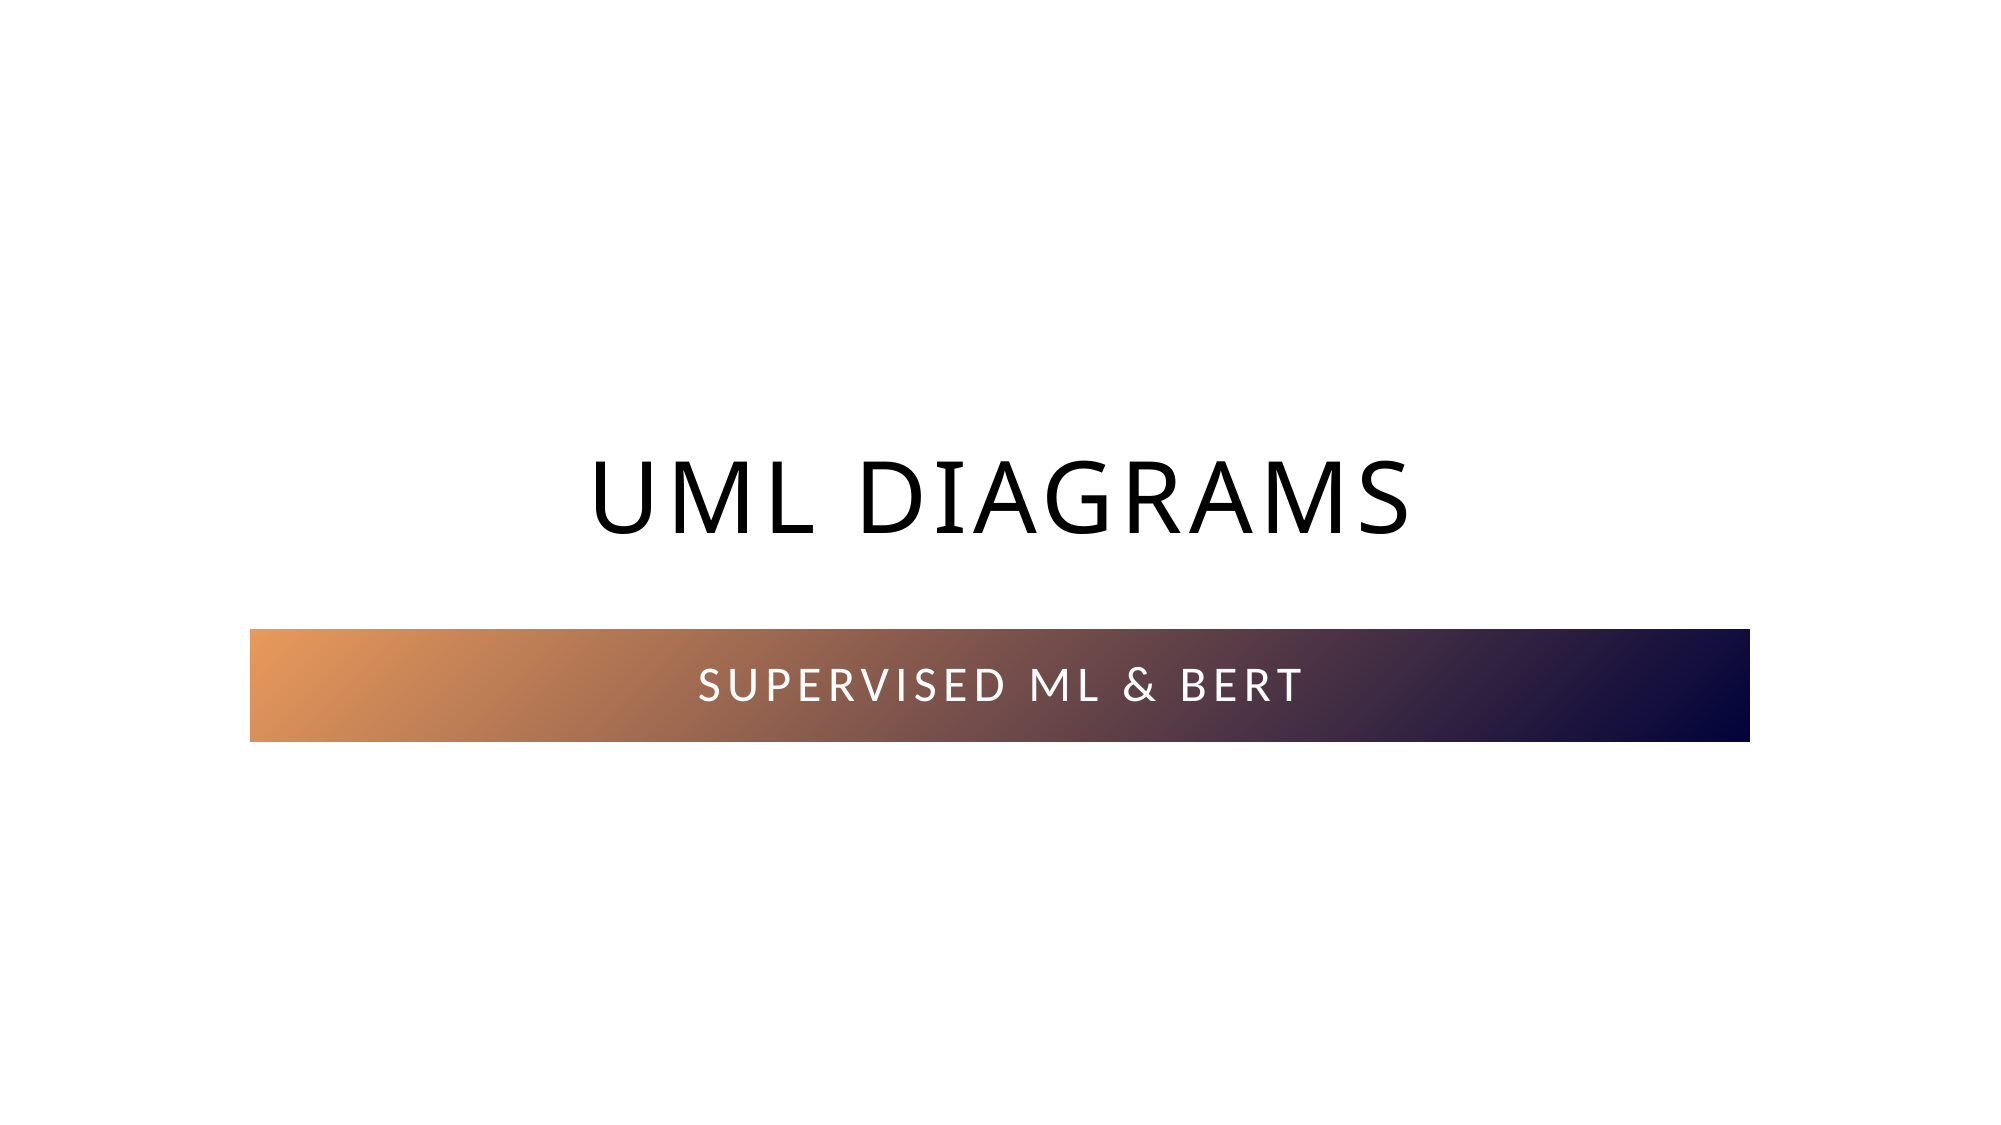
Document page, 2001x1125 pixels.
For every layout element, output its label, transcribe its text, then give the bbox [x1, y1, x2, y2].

title UML Diagrams [249, 187, 1750, 563]
subtitle SUPERVISED ML & BERT [249, 629, 1750, 742]
